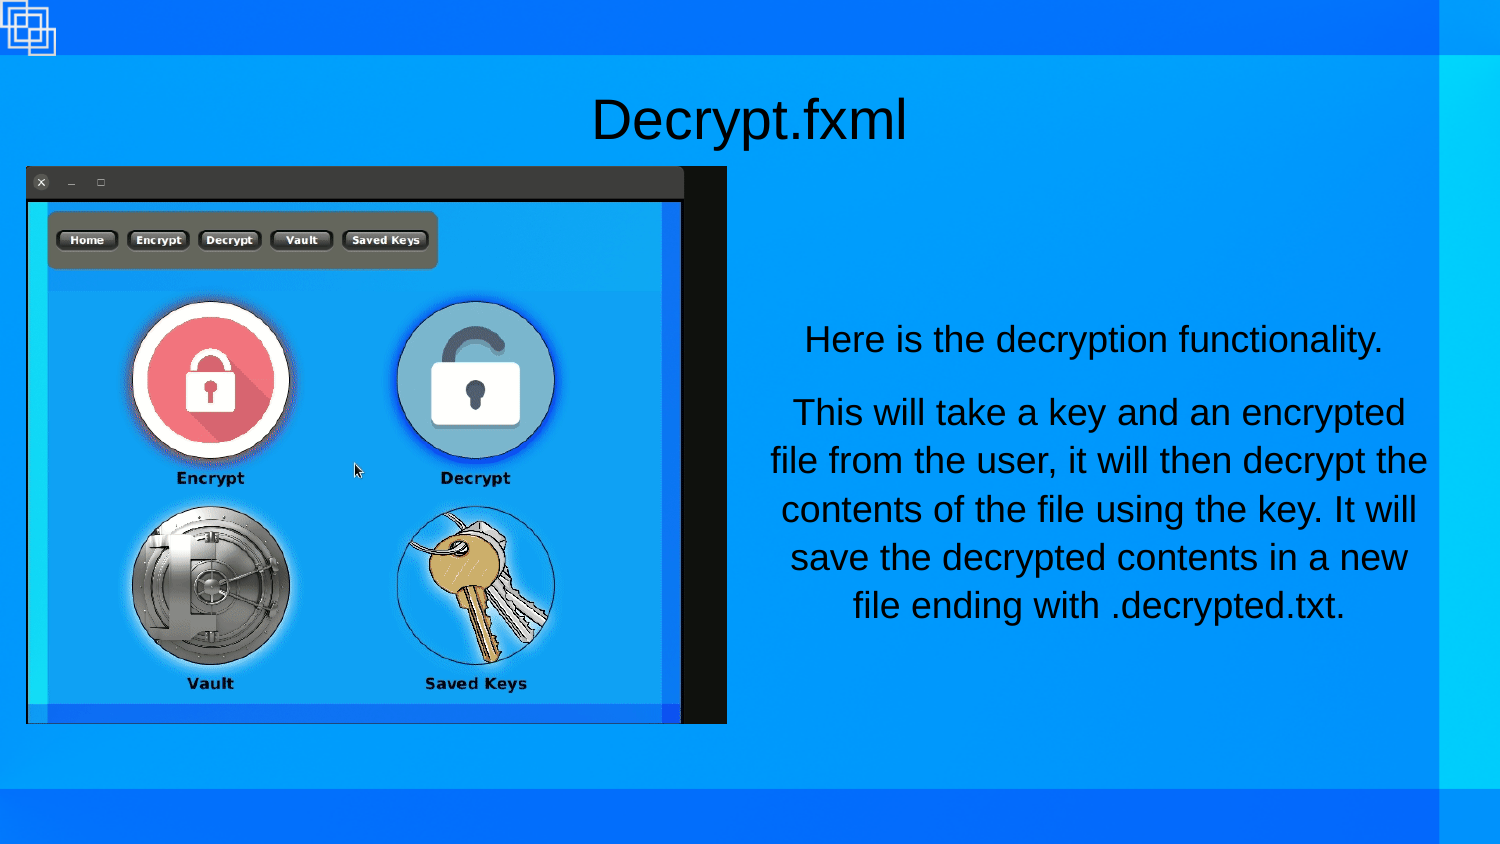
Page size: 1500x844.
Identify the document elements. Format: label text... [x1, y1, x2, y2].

picture [0, 0, 1500, 844]
title Decrypt.fxml [51, 72, 1449, 167]
list Here is the decryption functionality. This will take a key and an encrypted file from the user, it will then decrypt the contents of the file using the key. It will save the decrypted contents in a new file ending with .decrypted.txt. [750, 189, 1449, 750]
